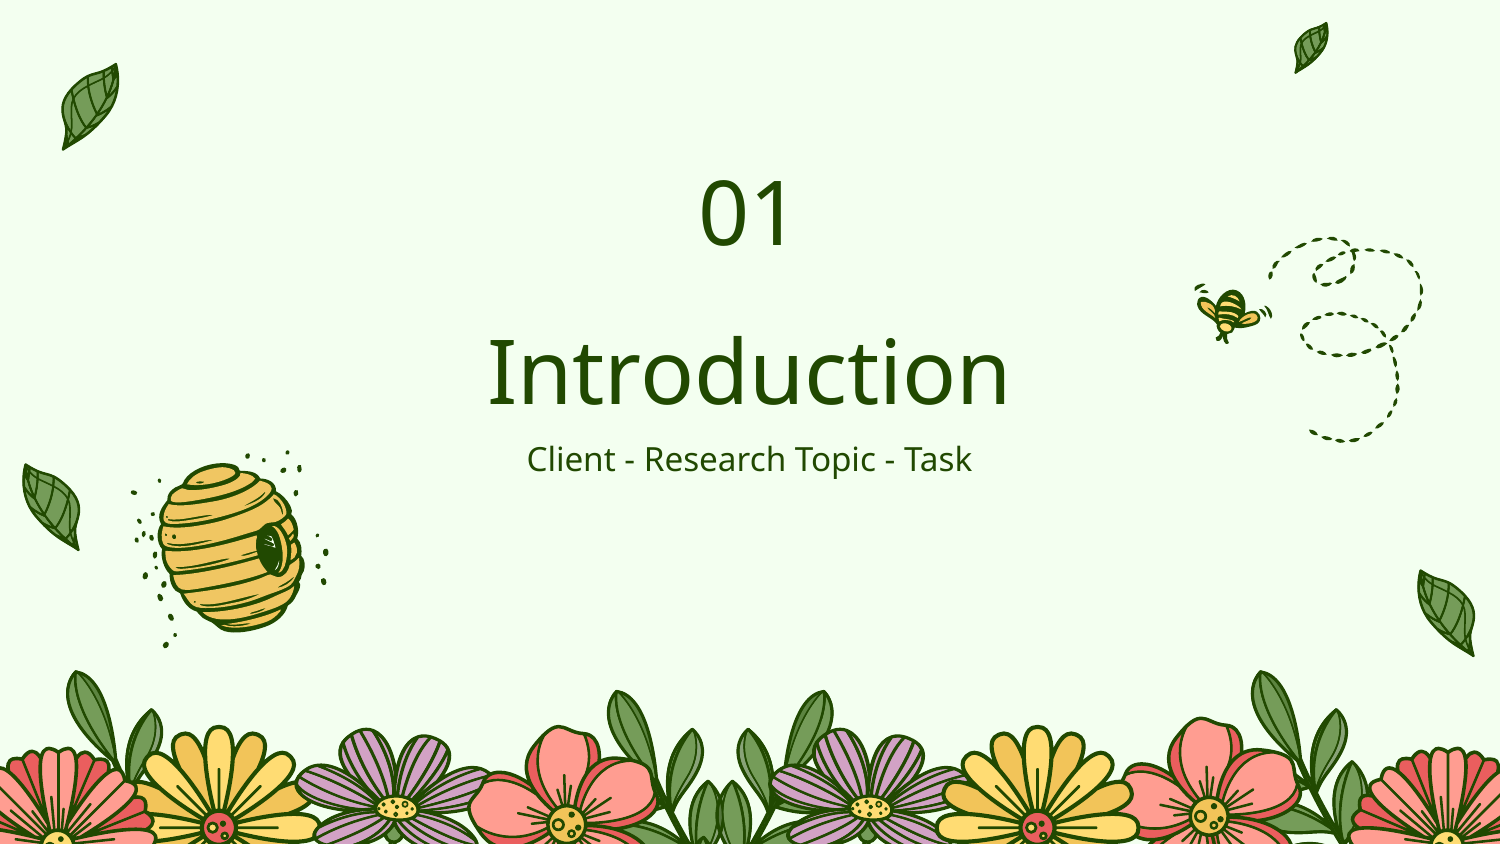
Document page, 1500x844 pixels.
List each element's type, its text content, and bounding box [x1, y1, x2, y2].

title 01 [664, 159, 836, 259]
subtitle Client - Research Topic - Task [420, 422, 1080, 485]
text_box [136, 459, 327, 635]
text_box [0, 670, 1500, 844]
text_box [1206, 238, 1434, 449]
title Introduction [420, 299, 1080, 422]
